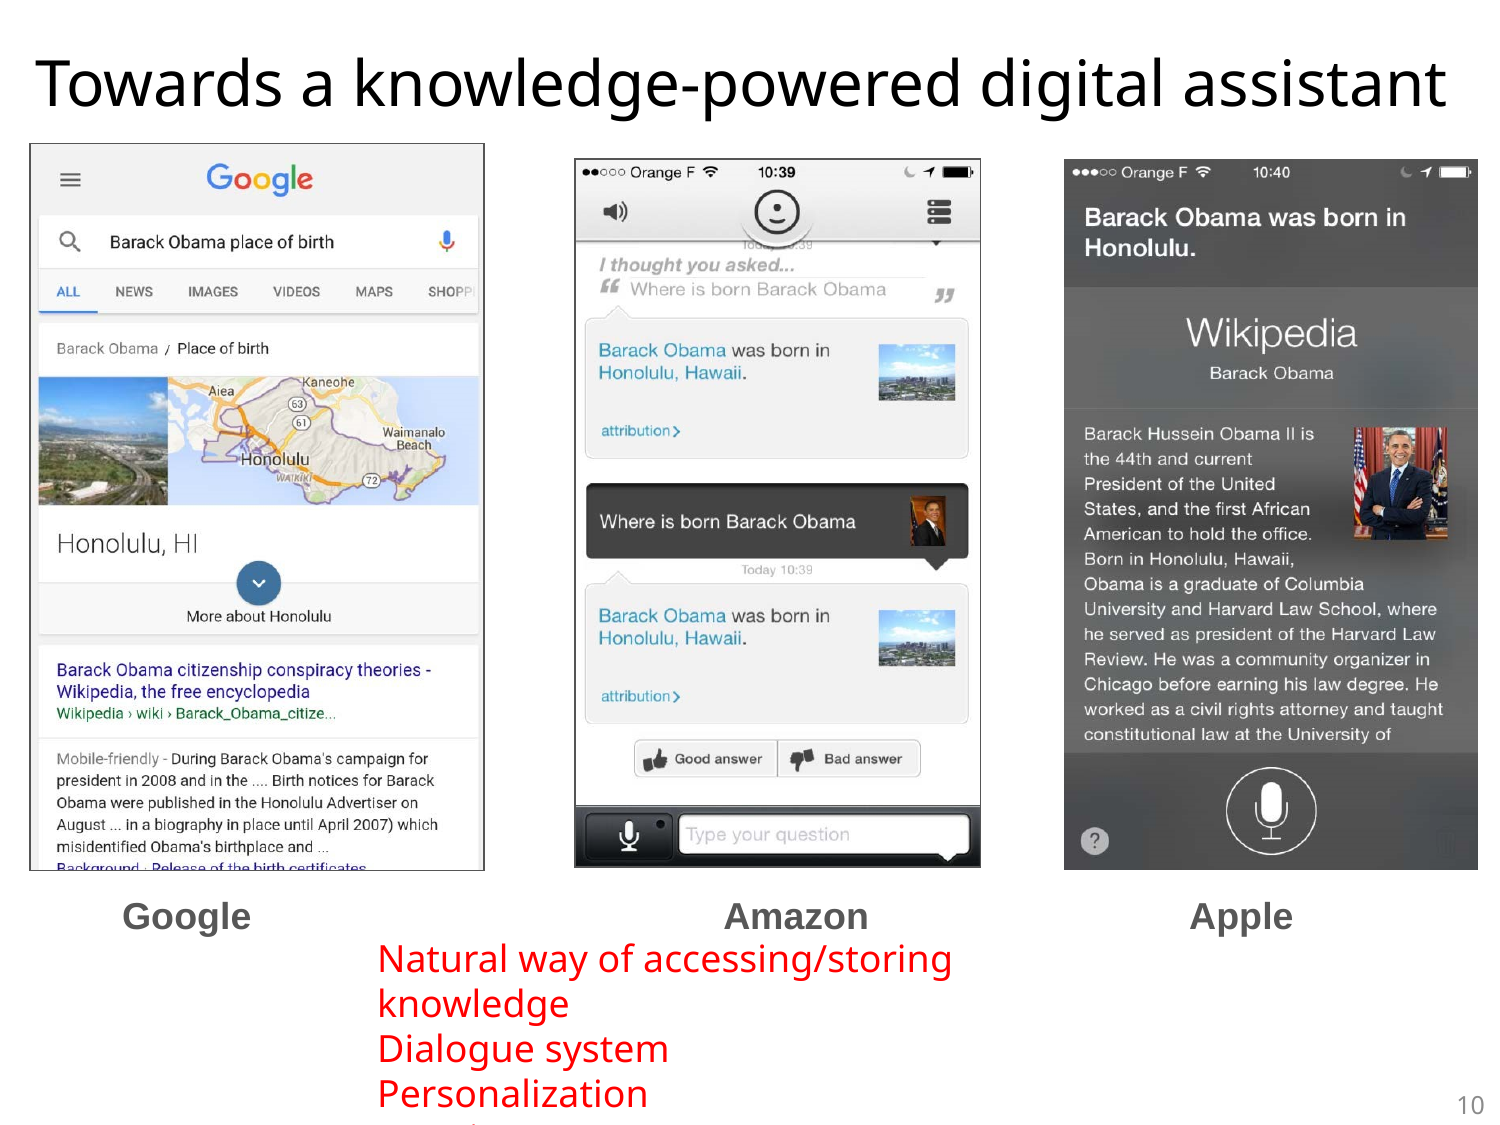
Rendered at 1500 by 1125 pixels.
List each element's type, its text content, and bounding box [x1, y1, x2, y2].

title Towards a knowledge-powered digital assistant [0, 0, 1500, 163]
text_box Natural way of accessing/storing knowledge Dialogue system Personalization Emotion [362, 928, 1098, 1125]
text_box Google Amazon Apple [0, 881, 1438, 944]
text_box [22, 143, 1478, 871]
slide_number 10 [1149, 1087, 1500, 1125]
